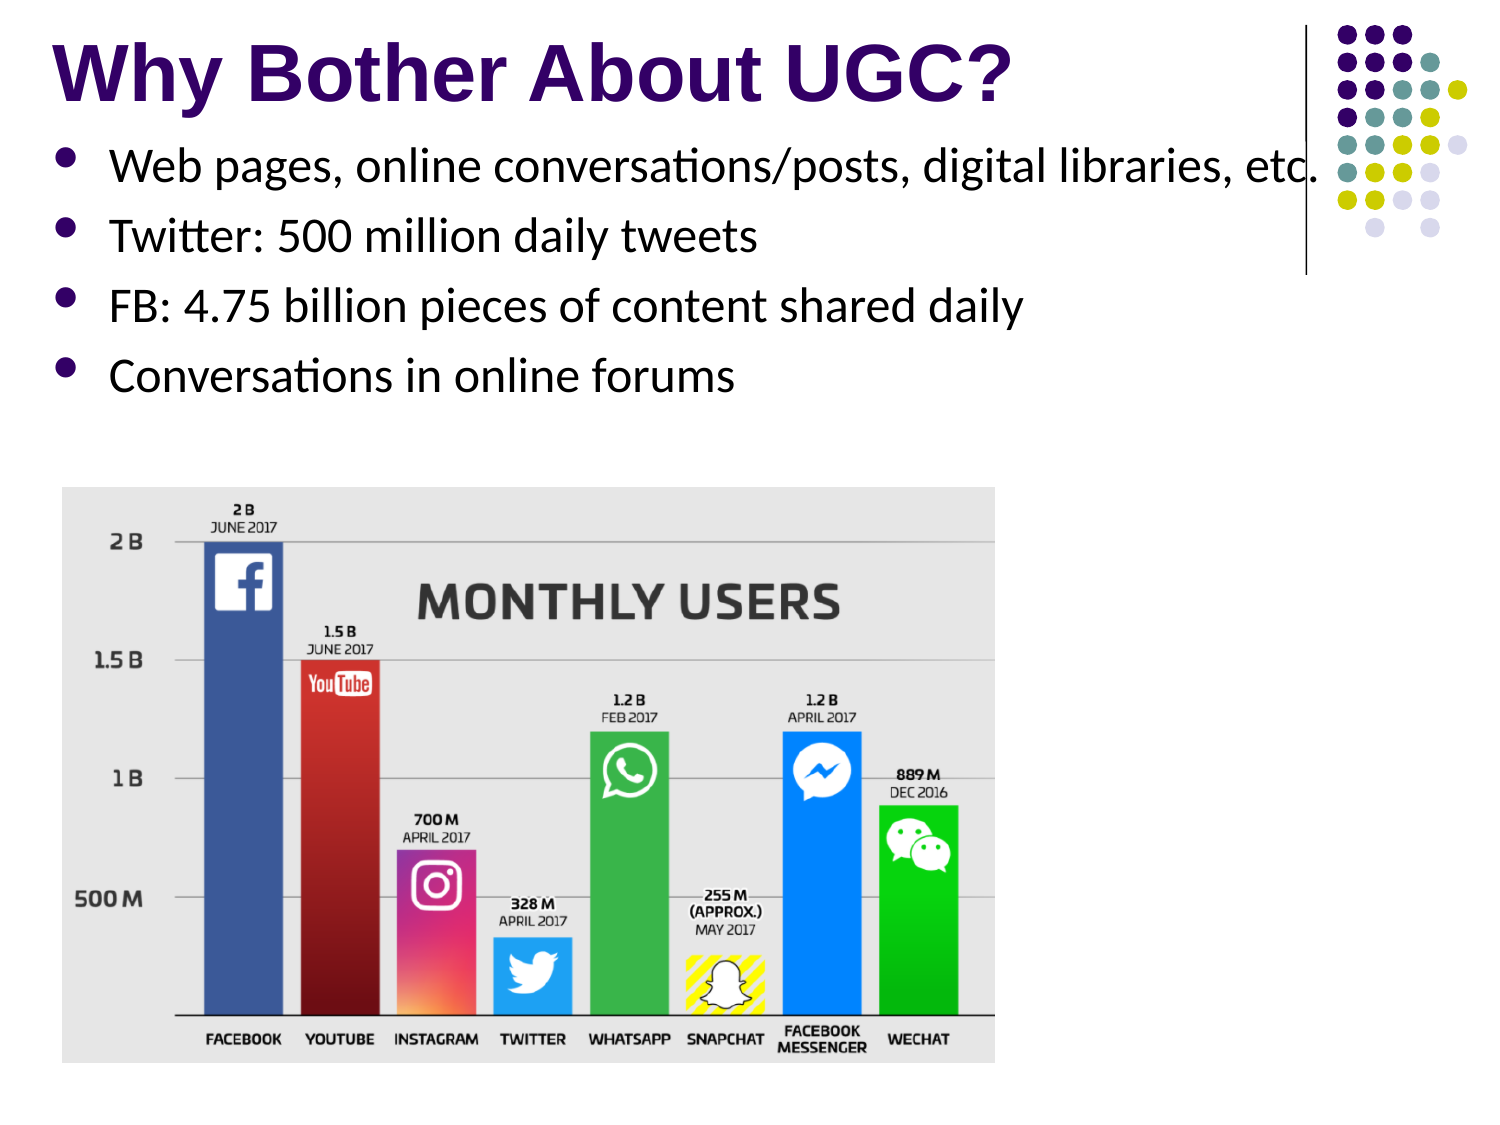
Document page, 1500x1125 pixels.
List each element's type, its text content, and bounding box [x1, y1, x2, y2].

list Web pages, online conversations/posts, digital libraries, etc. Twitter: 500 million daily tweets FB: 4.75 billion pieces of content shared daily Conversations in online forums [37, 124, 1388, 868]
title Why Bother About UGC? [37, 0, 1388, 124]
picture [62, 487, 995, 1064]
